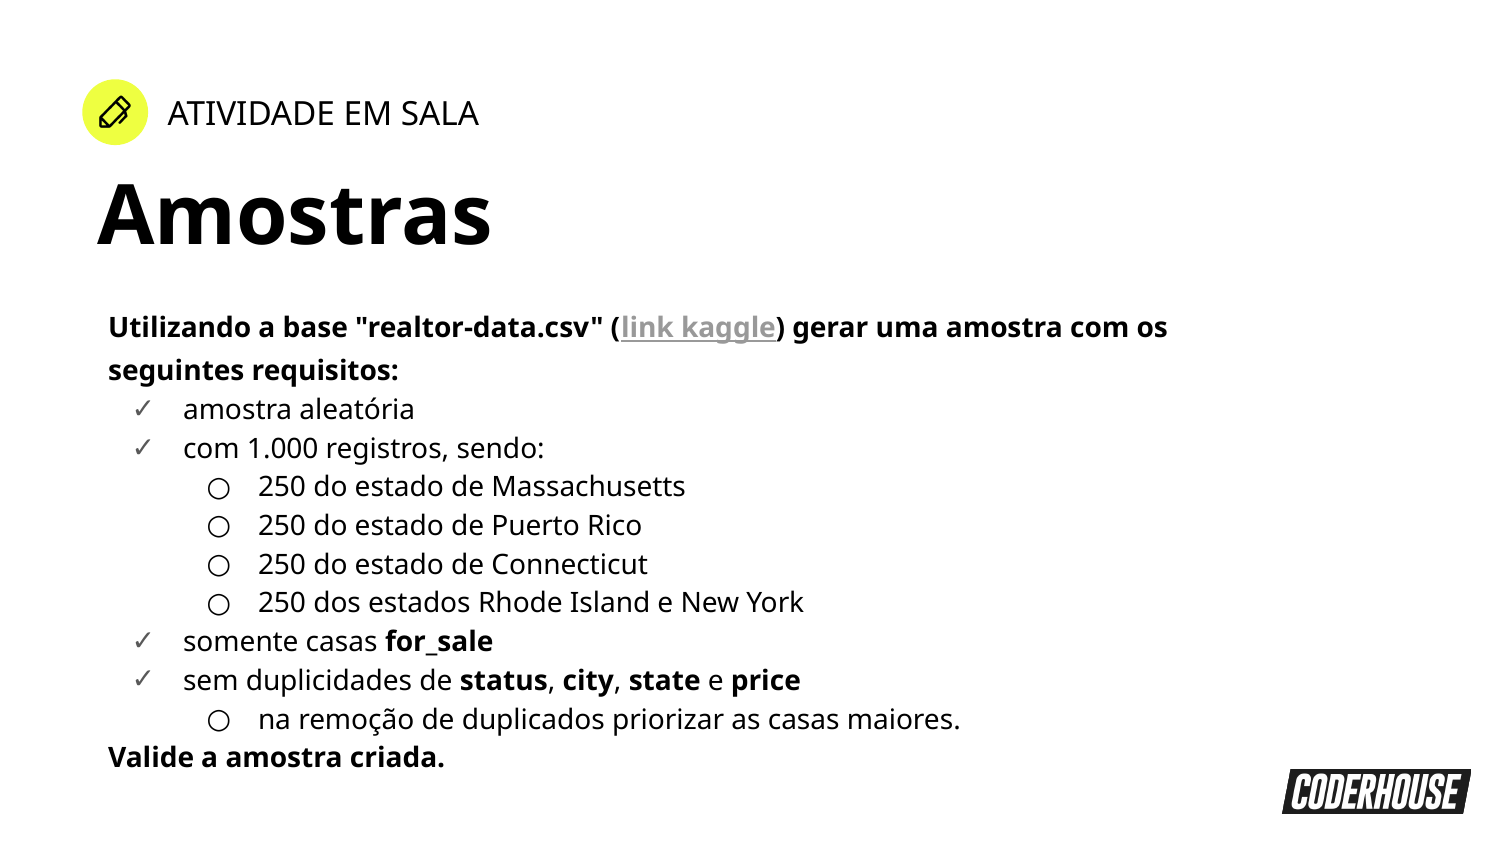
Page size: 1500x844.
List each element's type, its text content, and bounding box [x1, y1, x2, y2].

text_box Amostras [82, 157, 1192, 278]
picture [1281, 769, 1471, 814]
text_box ATIVIDADE EM SALA [152, 76, 557, 147]
text_box Utilizando a base "realtor-data.csv" (link kaggle) gerar uma amostra com os seguintes requisitos: amostra aleatória com 1.000 registros, sendo: 250 do estado de Massachusetts 250 do estado de Puerto Rico 250 do estado de Connecticut 250 dos estados Rhode Island e New York somente casas for_sale sem duplicidades de status, city, state e price na remoção de duplicados priorizar as casas maiores. Valide a amostra criada. [93, 288, 1216, 789]
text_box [81, 78, 149, 146]
